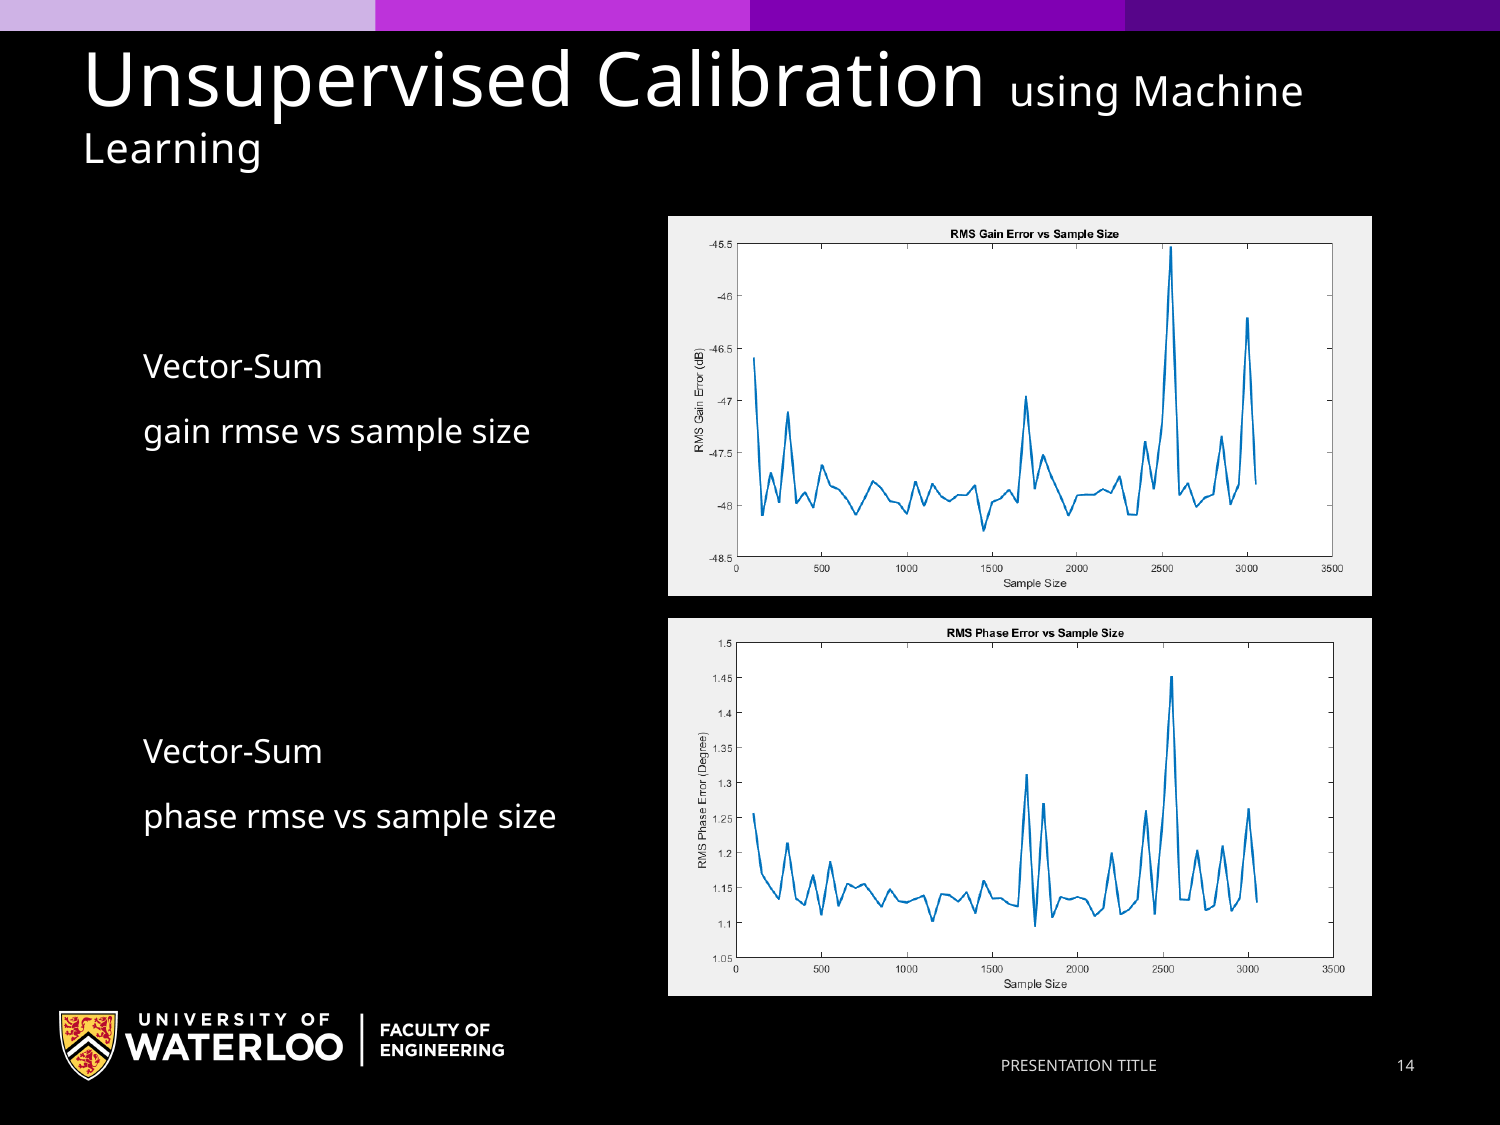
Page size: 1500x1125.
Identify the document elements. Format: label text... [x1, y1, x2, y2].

footer PRESENTATION TITLE [814, 1046, 1344, 1088]
text_box Vector-Sum gain rmse vs sample size [128, 338, 595, 458]
picture [0, 966, 563, 1125]
text_box Unsupervised Calibration using Machine Learning [82, 80, 1467, 180]
text_box Vector-Sum phase rmse vs sample size [128, 722, 595, 843]
picture [667, 216, 1372, 596]
picture [667, 618, 1372, 996]
slide_number 14 [1371, 1046, 1440, 1088]
